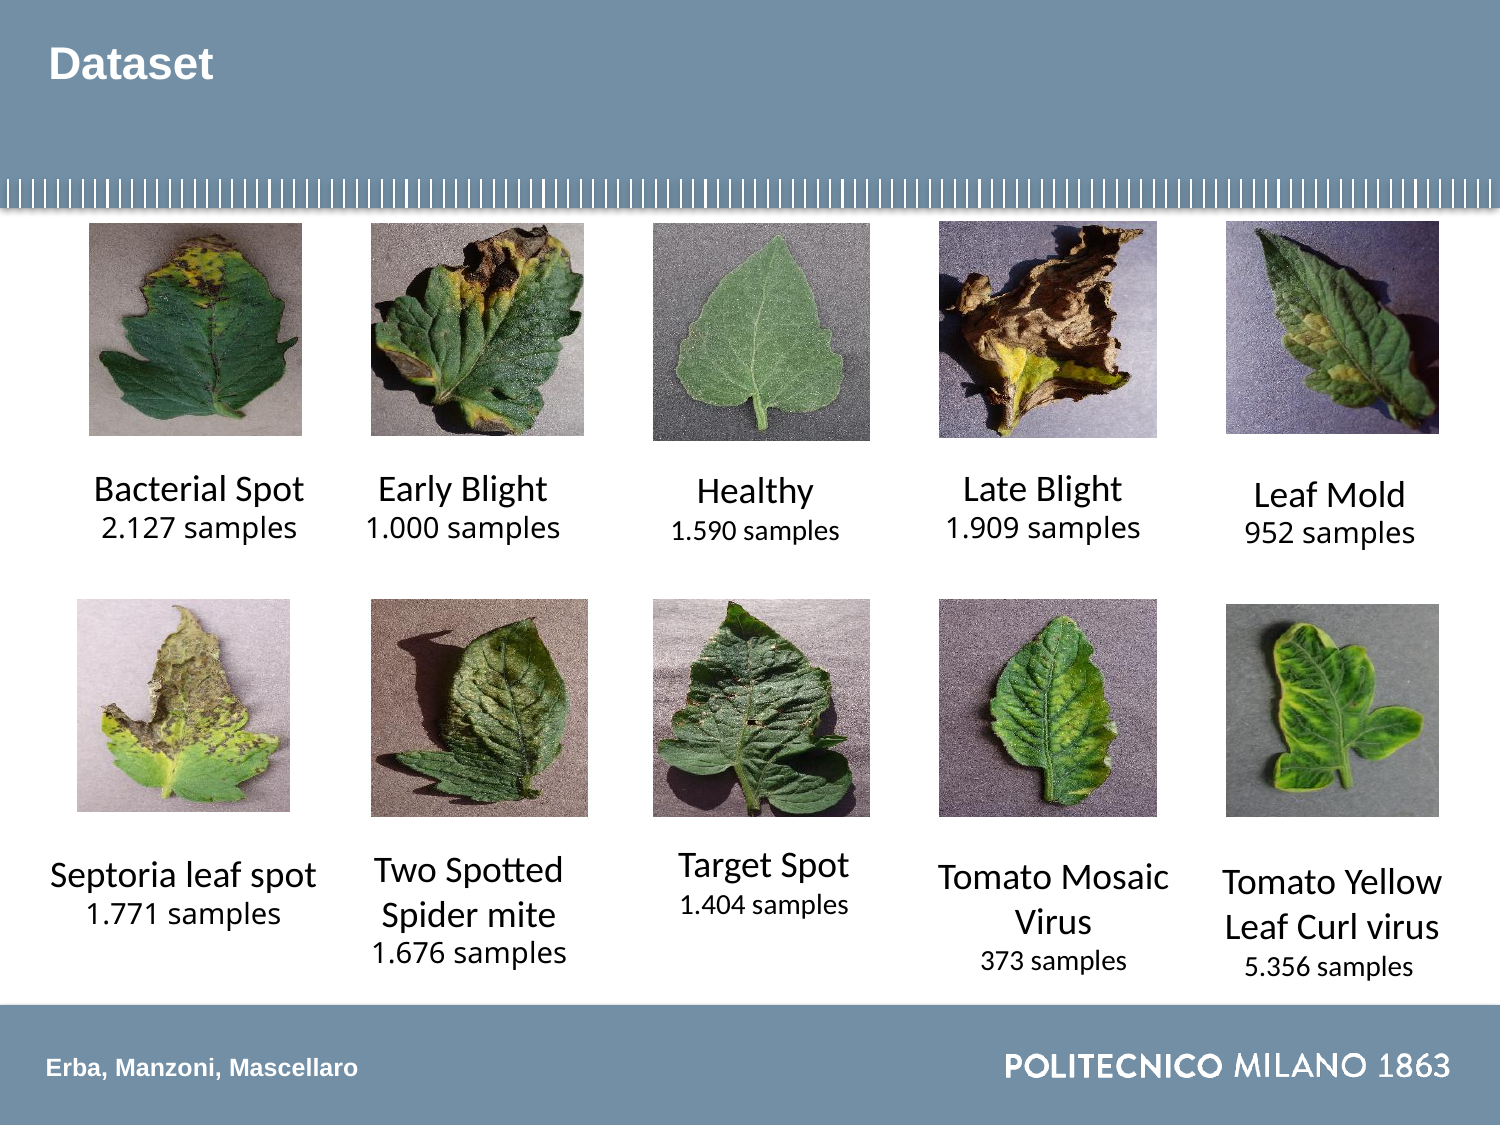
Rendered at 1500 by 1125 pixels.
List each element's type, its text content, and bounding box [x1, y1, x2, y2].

text_box Late Blight 1.909 samples [930, 456, 1156, 552]
picture [1226, 604, 1439, 817]
picture [939, 599, 1157, 817]
text_box Tomato Mosaic Virus 373 samples [916, 844, 1191, 1074]
title Dataset [33, 25, 1441, 164]
text_box Septoria leaf spot 1.771 samples [35, 842, 332, 938]
picture [370, 599, 588, 817]
picture [999, 1041, 1456, 1089]
picture [652, 223, 870, 441]
text_box Leaf Mold 952 samples [1229, 462, 1431, 557]
picture [1226, 221, 1439, 434]
text_box Target Spot 1.404 samples [663, 832, 865, 928]
text_box Two Spotted Spider mite 1.676 samples [333, 837, 605, 978]
text_box Bacterial Spot 2.127 samples [79, 456, 320, 552]
picture [939, 221, 1157, 439]
text_box Tomato Yellow Leaf Curl virus 5.356 samples [1202, 850, 1463, 1035]
text_box Early Blight 1.000 samples [350, 456, 576, 552]
text_box Healthy 1.590 samples [655, 458, 856, 554]
picture [652, 599, 870, 817]
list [88, 223, 302, 436]
picture [77, 599, 290, 812]
picture [370, 223, 584, 436]
